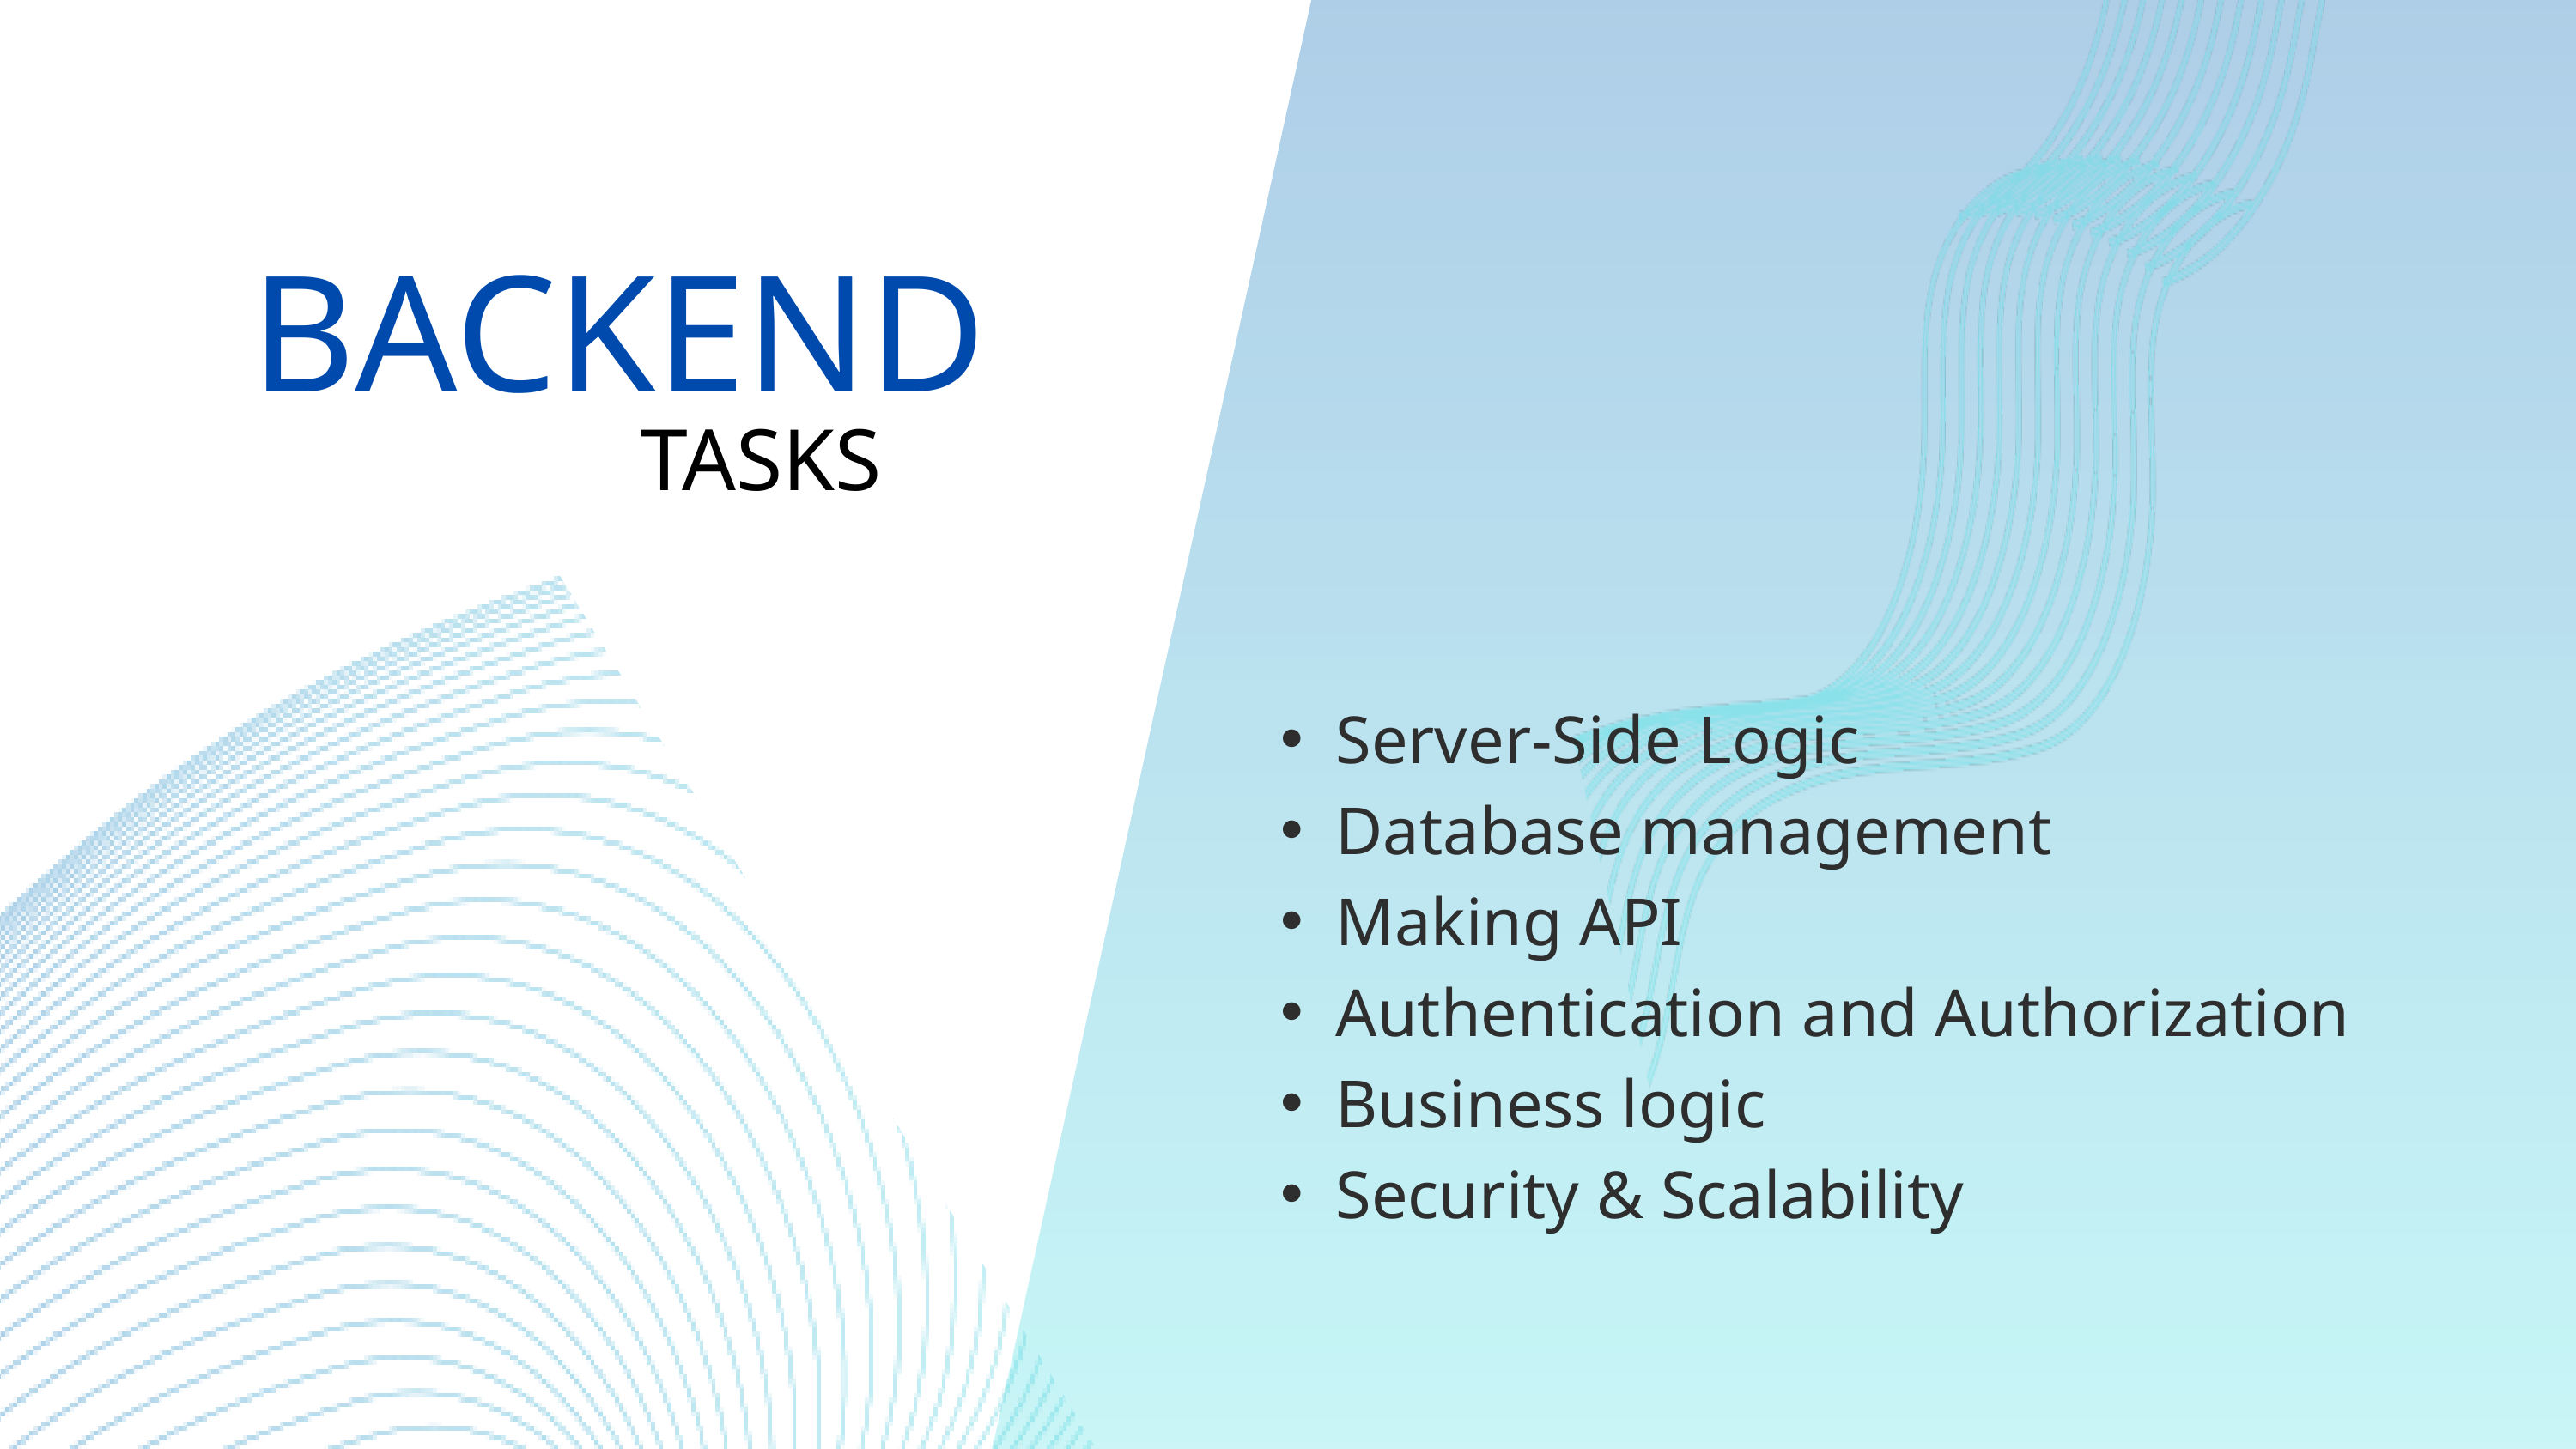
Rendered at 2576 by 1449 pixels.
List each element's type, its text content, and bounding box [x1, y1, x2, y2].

text_box [1019, 0, 2576, 1449]
text_box Server-Side Logic Database management Making API Authentication and Authorization Business logic Security & Scalability [1224, 685, 2475, 1232]
text_box [1412, 0, 2576, 1062]
text_box TASKS [641, 422, 935, 507]
text_box BACKEND [144, 263, 1092, 424]
text_box [0, 534, 1097, 1449]
